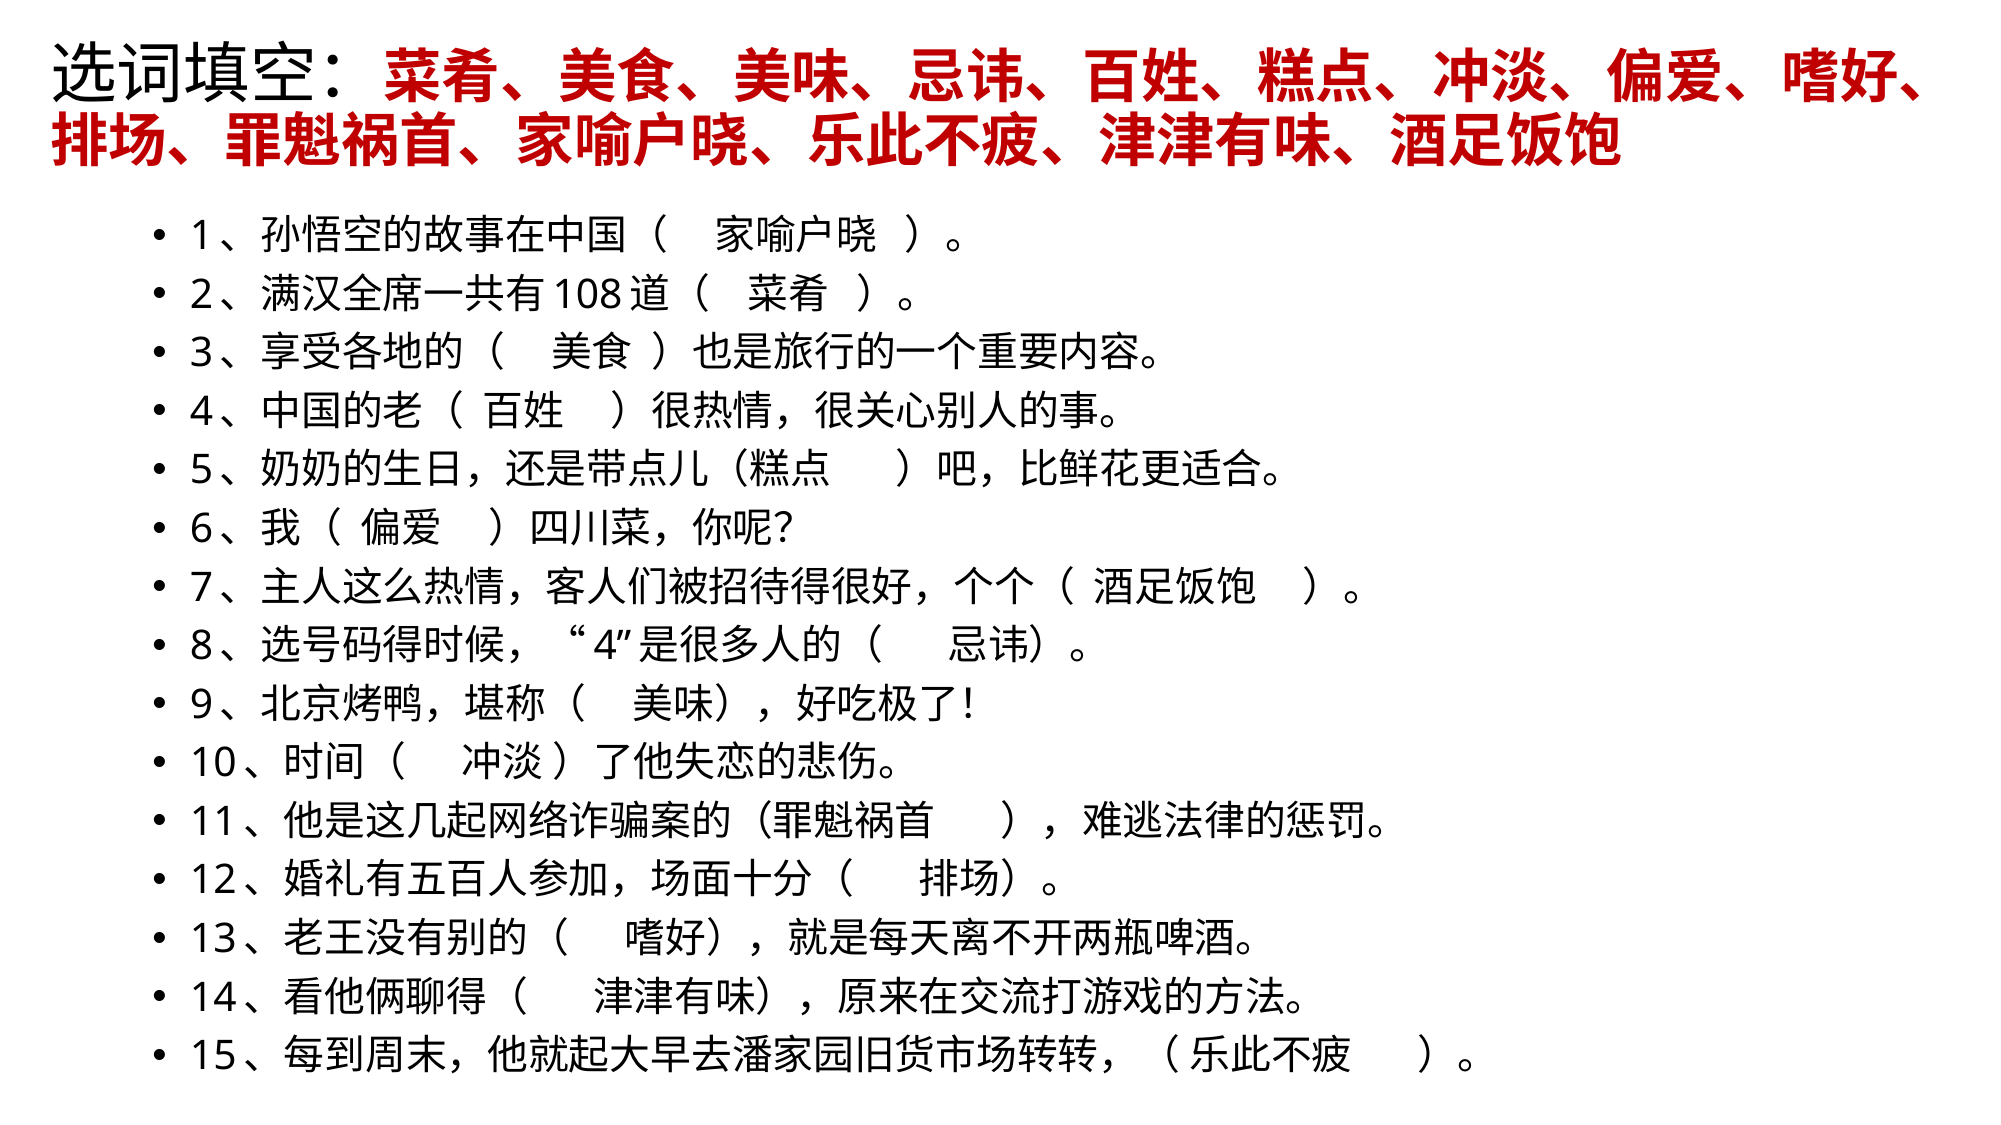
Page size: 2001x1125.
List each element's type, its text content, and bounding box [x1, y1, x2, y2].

list 1、孙悟空的故事在中国（ 家喻户晓 ）。 2、满汉全席一共有108道（ 菜肴 ）。 3、享受各地的（ 美食 ）也是旅行的一个重要内容。 4、中国的老（ 百姓 ）很热情，很关心别人的事。 5、奶奶的生日，还是带点儿（糕点 ）吧，比鲜花更适合。 6、我（ 偏爱 ）四川菜，你呢？ 7、主人这么热情，客人们被招待得很好，个个（ 酒足饭饱 ）。 8、选号码得时候，“4”是很多人的（ 忌讳）。 9、北京烤鸭，堪称（ 美味），好吃极了！ 10、时间（ 冲淡 ）了他失恋的悲伤。 11、他是这几起网络诈骗案的（罪魁祸首 ），难逃法律的惩罚。 12、婚礼有五百人参加，场面十分（ 排场）。 13、老王没有别的（ 嗜好），就是每天离不开两瓶啤酒。 14、看他俩聊得（ 津津有味），原来在交流打游戏的方法。 15、每到周末，他就起大早去潘家园旧货市场转转，（ 乐此不疲 ）。 [137, 206, 1863, 1090]
title 选词填空：菜肴、美食、美味、忌讳、百姓、糕点、冲淡、偏爱、嗜好、排场、罪魁祸首、家喻户晓、乐此不疲、津津有味、酒足饭饱 [34, 20, 1932, 194]
